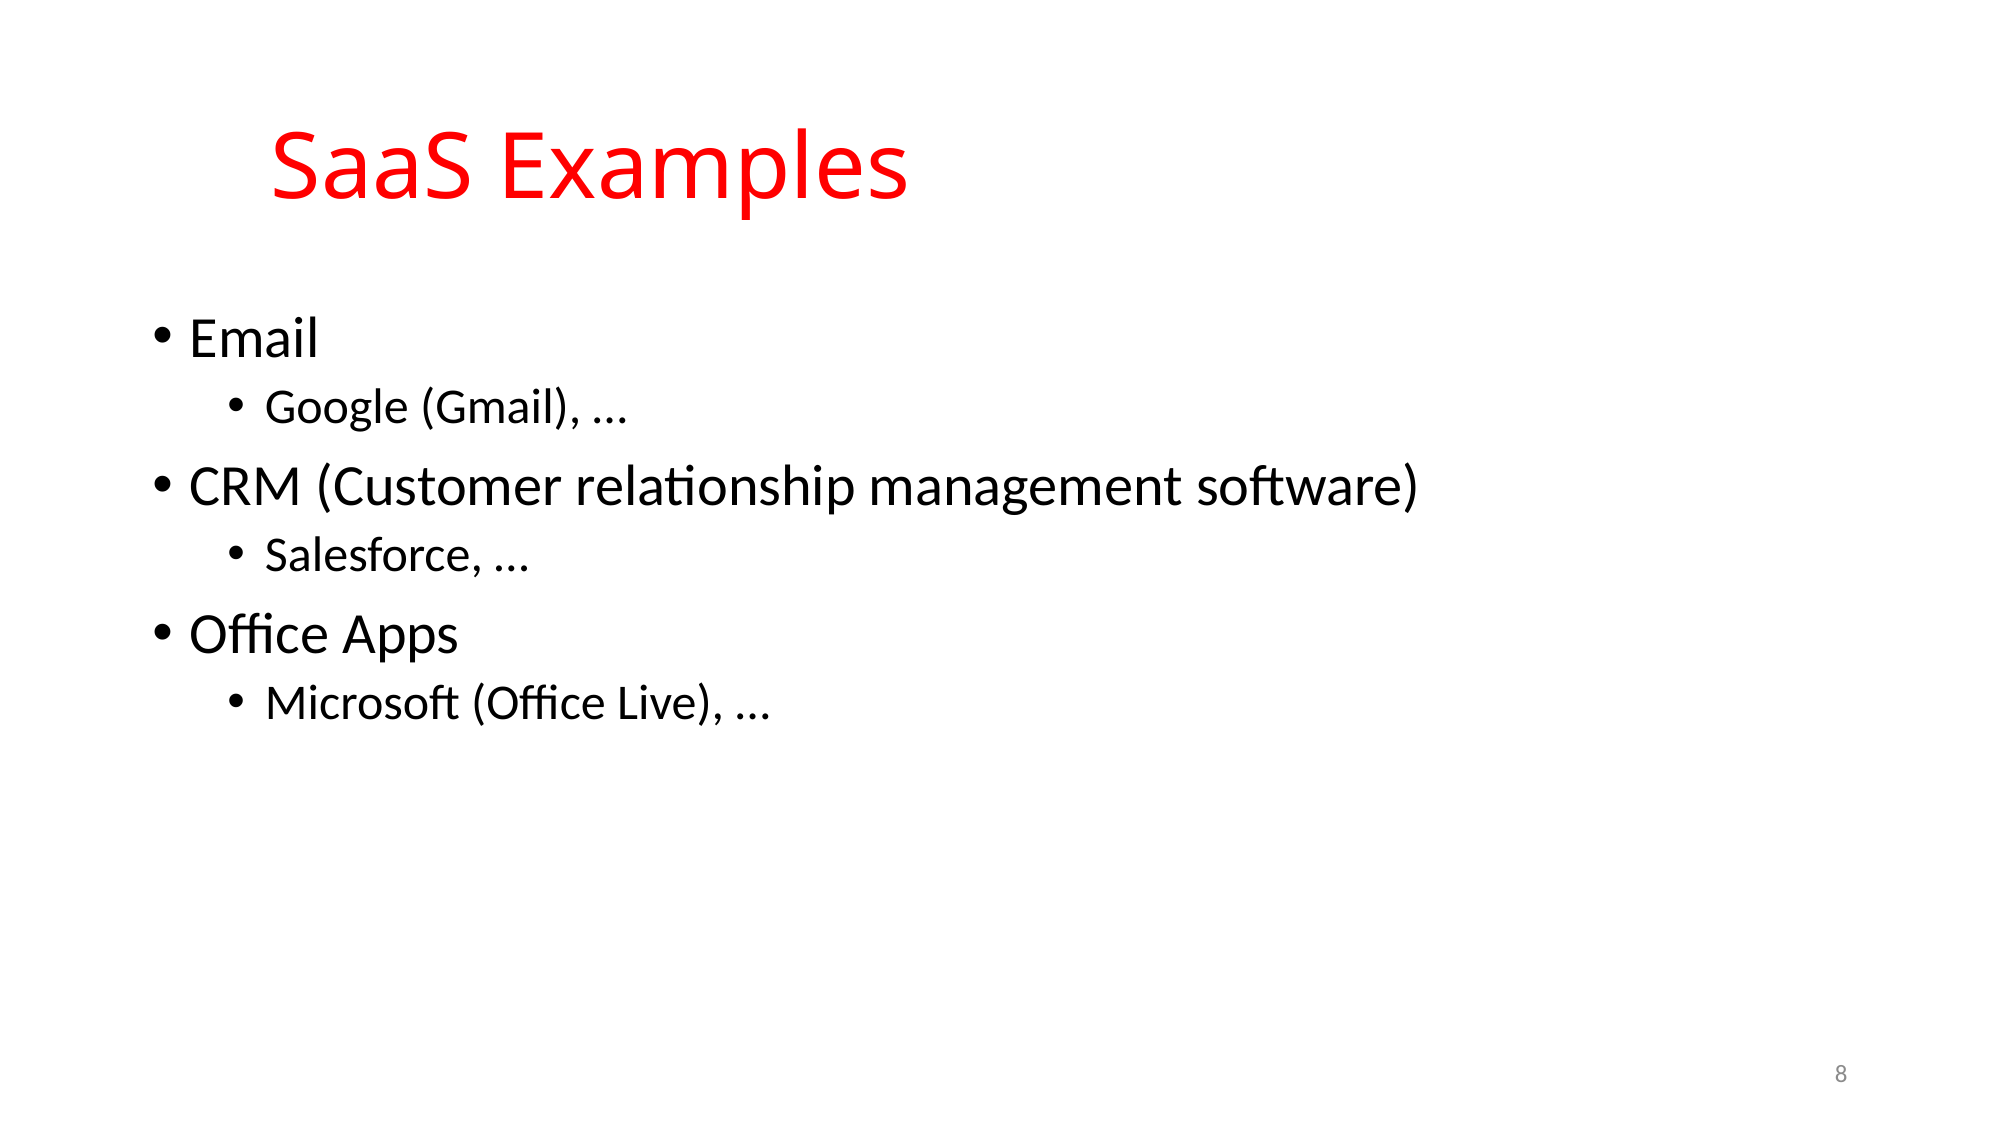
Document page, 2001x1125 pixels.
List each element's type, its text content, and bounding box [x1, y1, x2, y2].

title SaaS Examples [255, 59, 1863, 278]
list Email Google (Gmail), … CRM (Customer relationship management software) Salesforce, … Office Apps Microsoft (Office Live), … [137, 299, 1863, 1014]
slide_number 8 [1412, 1042, 1863, 1103]
